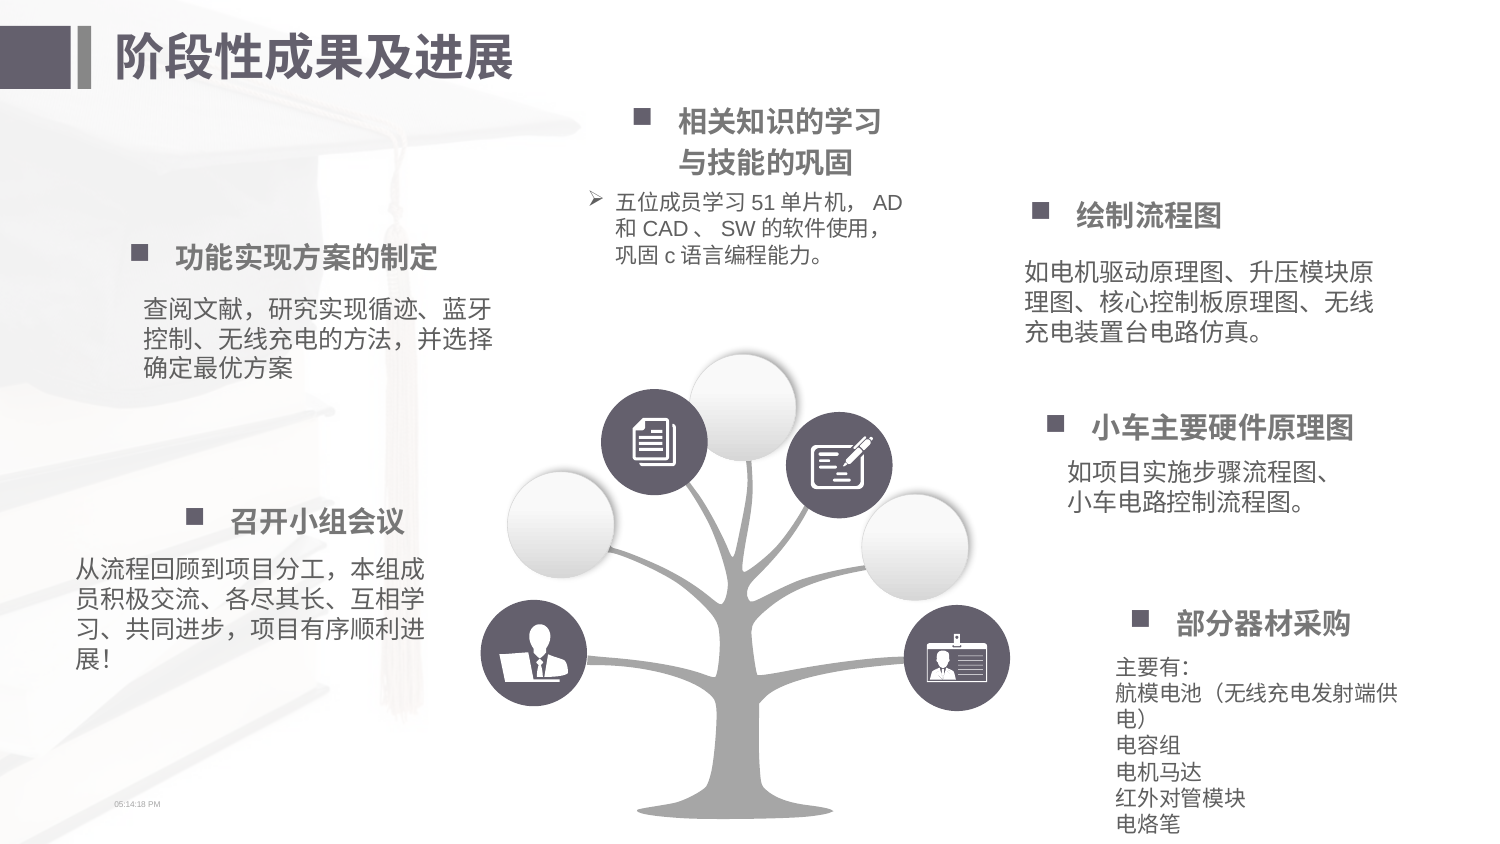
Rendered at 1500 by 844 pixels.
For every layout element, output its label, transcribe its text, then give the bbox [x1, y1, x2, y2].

text_box [587, 464, 903, 820]
text_box 功能实现方案的制定 [108, 231, 478, 282]
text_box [903, 604, 1011, 712]
text_box 五位成员学习51单片机，AD和CAD、SW的软件使用，巩固c语言编程能力。 [567, 188, 933, 282]
title 阶段性成果及进展 [103, 11, 1439, 93]
text_box [692, 354, 796, 461]
text_box 召开小组会议 [163, 495, 497, 544]
text_box 绘制流程图 [1009, 189, 1318, 239]
text_box 主要有： 航模电池（无线充电发射端供电） 电容组 电机马达 红外对管模块 电烙笔 [1095, 652, 1461, 827]
text_box 小车主要硬件原理图 [1024, 402, 1376, 451]
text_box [480, 599, 587, 707]
text_box 如项目实施步骤流程图、小车电路控制流程图。 [1052, 449, 1356, 525]
text_box 相关知识的学习与技能的巩固 [611, 95, 920, 145]
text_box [601, 389, 708, 496]
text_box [785, 411, 893, 519]
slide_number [103, 782, 441, 827]
text_box 部分器材采购 [1109, 597, 1418, 647]
text_box [861, 494, 969, 601]
text_box 查阅文献，研究实现循迹、蓝牙控制、无线充电的方法，并选择确定最优方案 [122, 292, 536, 411]
text_box 从流程回顾到项目分工，本组成员积极交流、各尽其长、互相学习、共同进步，项目有序顺利进展！ [55, 553, 468, 647]
text_box [507, 471, 614, 578]
text_box 如电机驱动原理图、升压模块原理图、核心控制板原理图、无线充电装置台电路仿真。 [1010, 249, 1402, 354]
